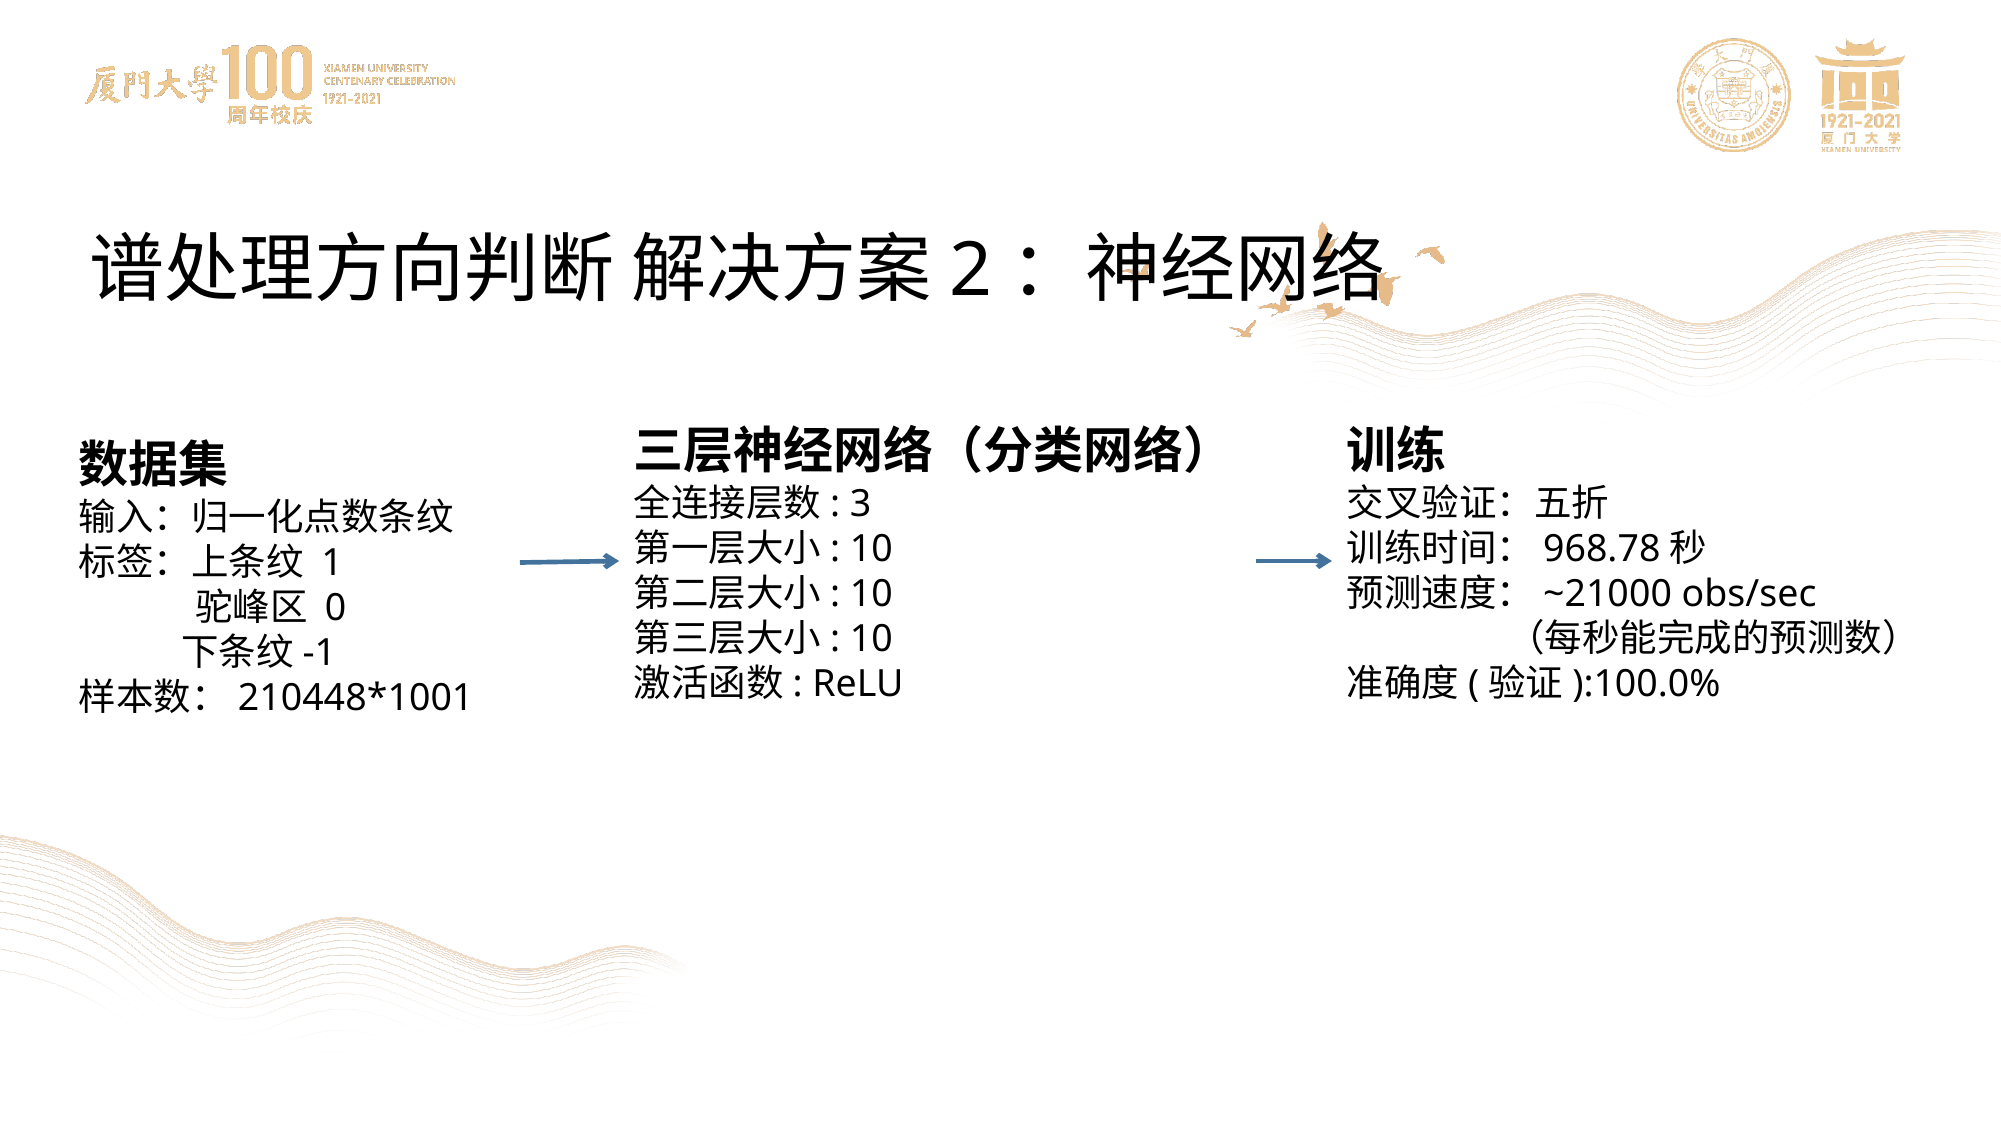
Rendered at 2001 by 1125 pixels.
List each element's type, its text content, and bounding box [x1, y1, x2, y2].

text_box 数据集 输入：归一化点数条纹 标签：上条纹 1 驼峰区 0 下条纹-1 样本数：210448*1001 [64, 425, 520, 700]
picture [0, 759, 784, 1064]
picture [1660, 24, 1922, 172]
text_box 三层神经网络（分类网络） 全连接层数: 3 第一层大小: 10 第二层大小: 10 第三层大小: 10 激活函数: ReLU [619, 411, 1068, 711]
picture [1068, 198, 2001, 750]
text_box 谱处理方向判断 解决方案2：神经网络 [75, 212, 1068, 318]
picture [74, 34, 465, 131]
